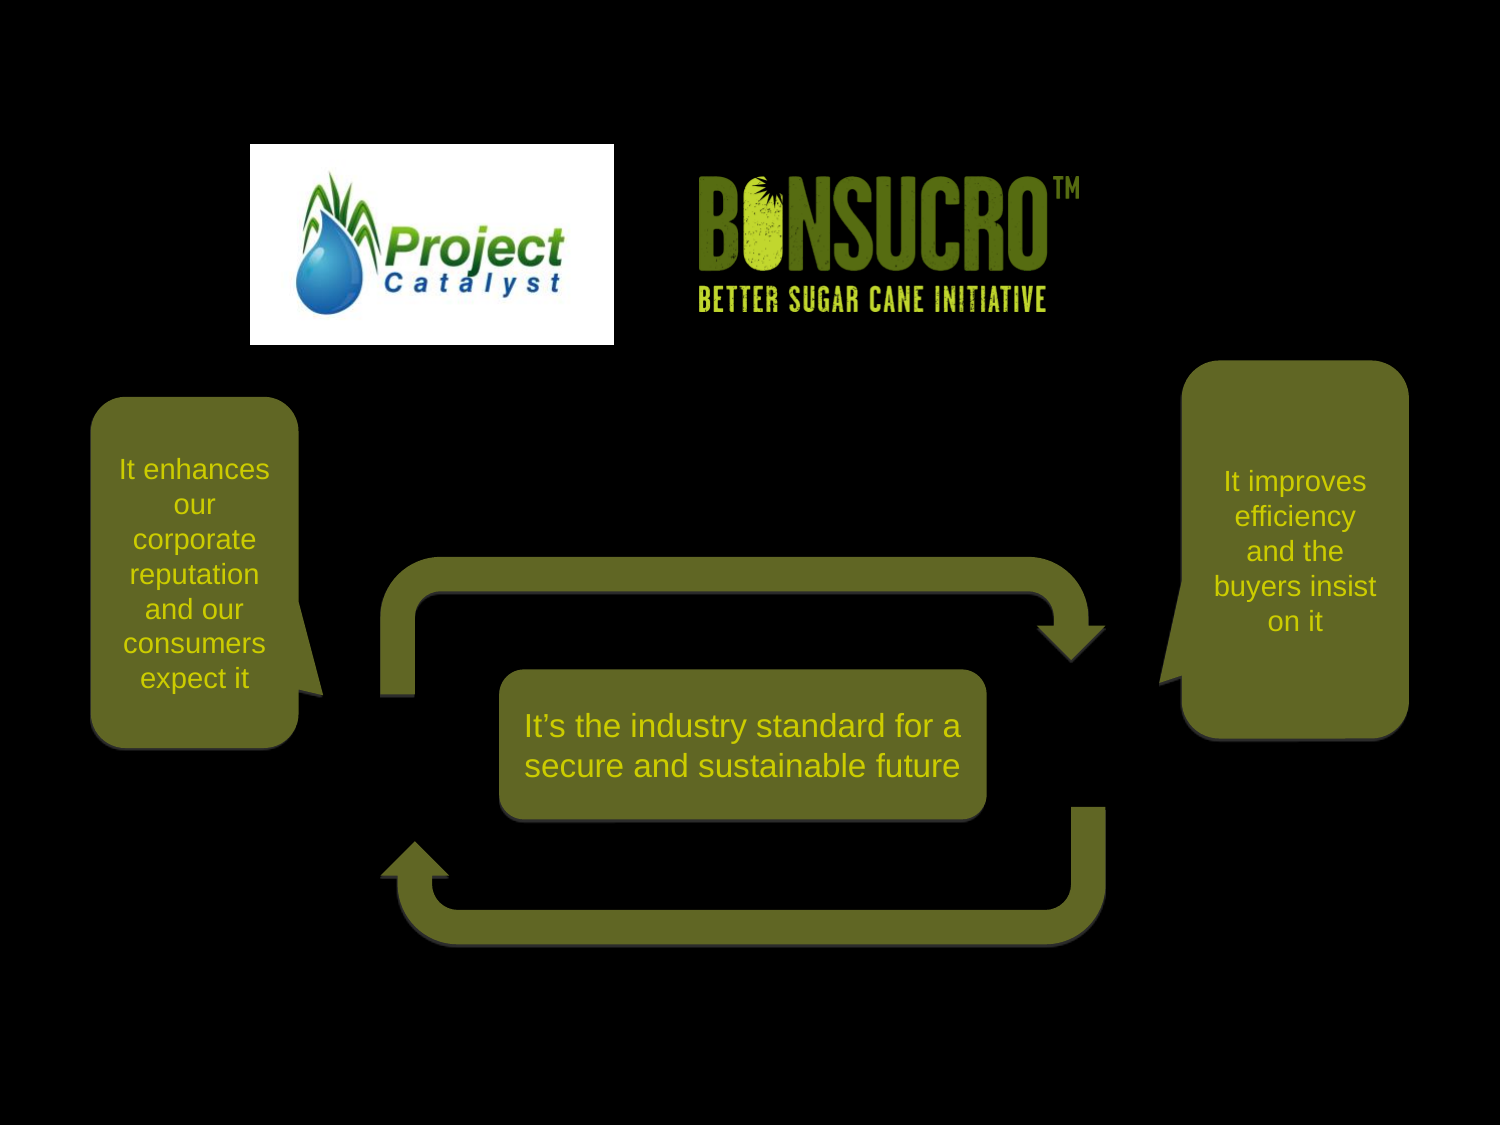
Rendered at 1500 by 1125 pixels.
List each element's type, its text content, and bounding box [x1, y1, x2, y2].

picture [699, 176, 1079, 313]
picture [249, 143, 615, 346]
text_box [294, 556, 1206, 945]
text_box It enhances our corporate reputation and our consumers expect it [90, 396, 299, 749]
text_box It improves efficiency and the buyers insist on it [1181, 360, 1409, 739]
